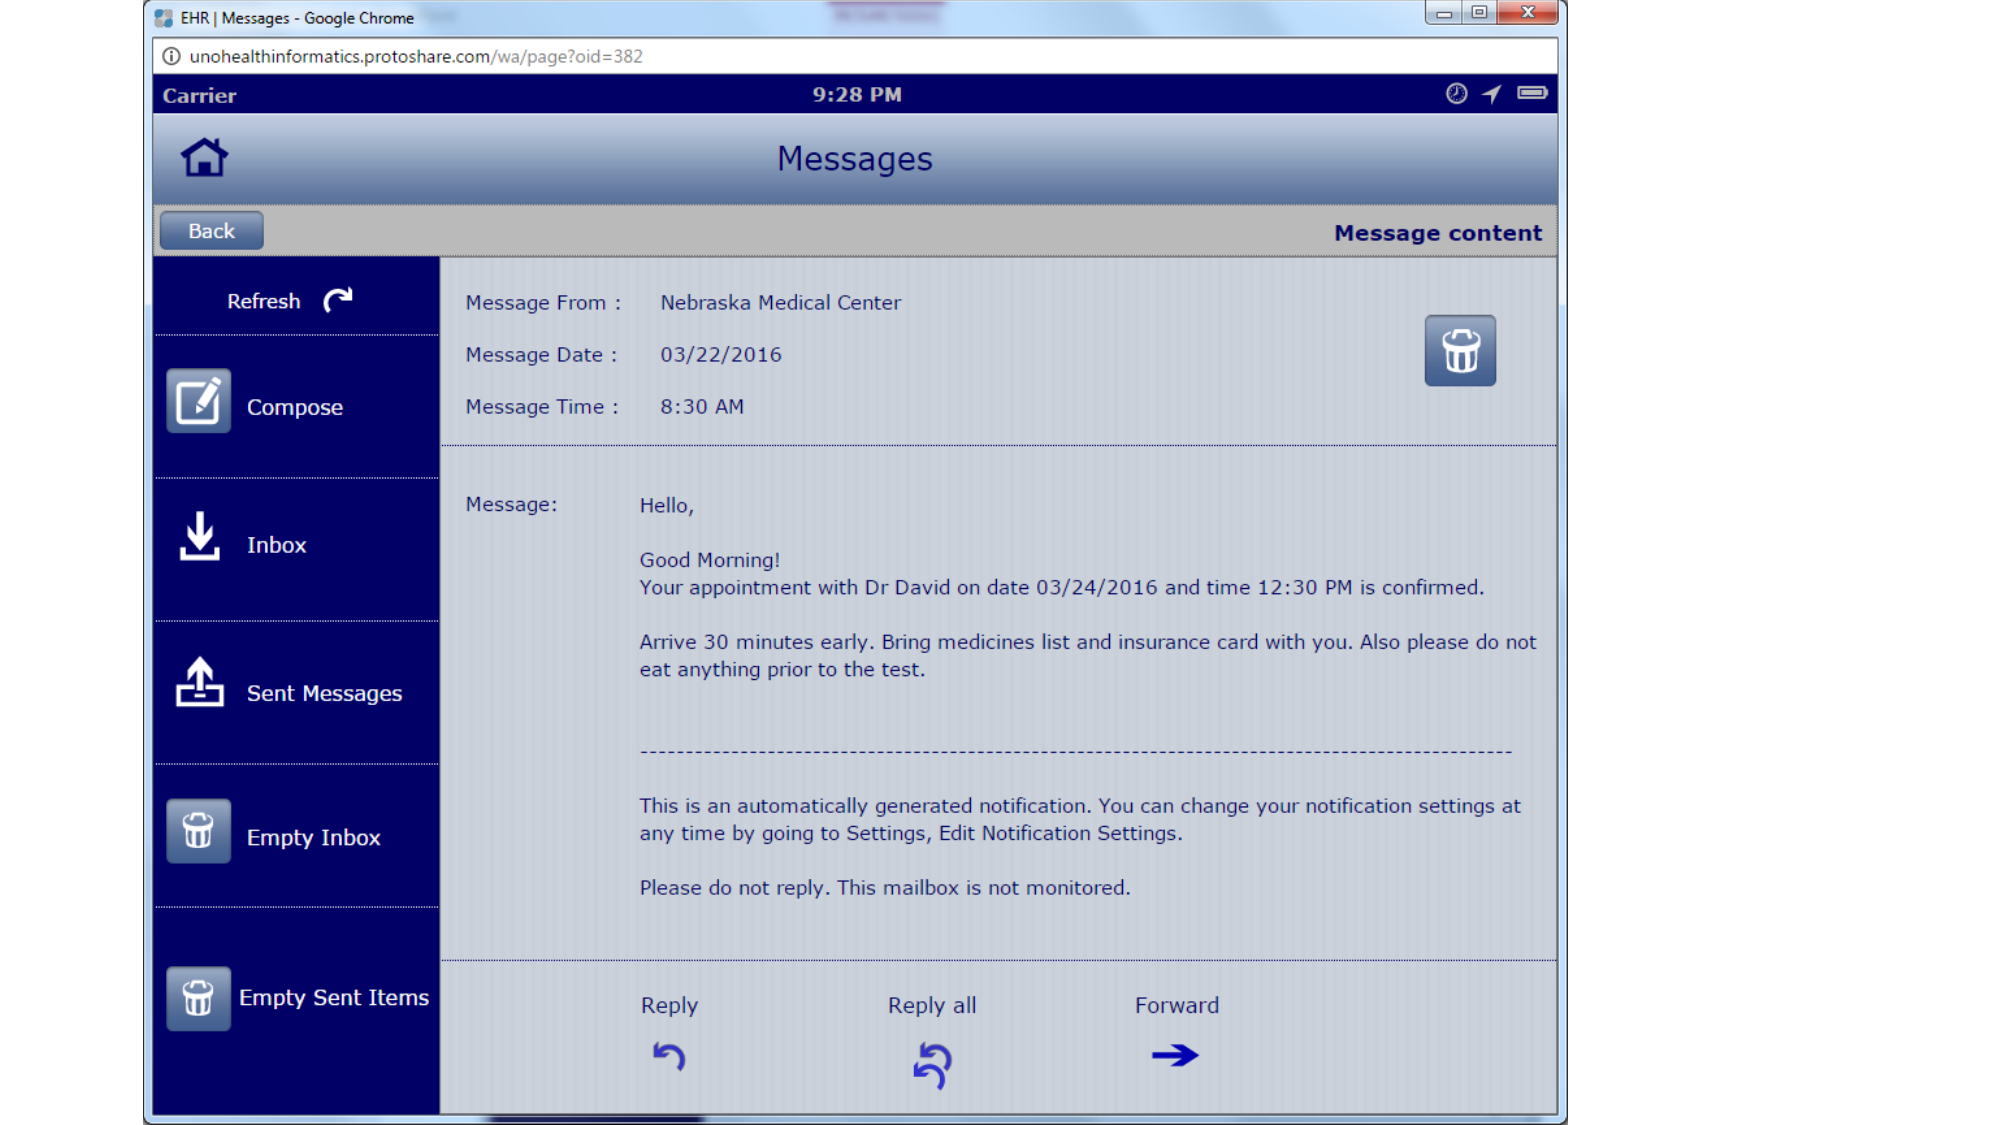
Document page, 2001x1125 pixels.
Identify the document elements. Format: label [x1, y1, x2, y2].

picture [143, 0, 1568, 1125]
